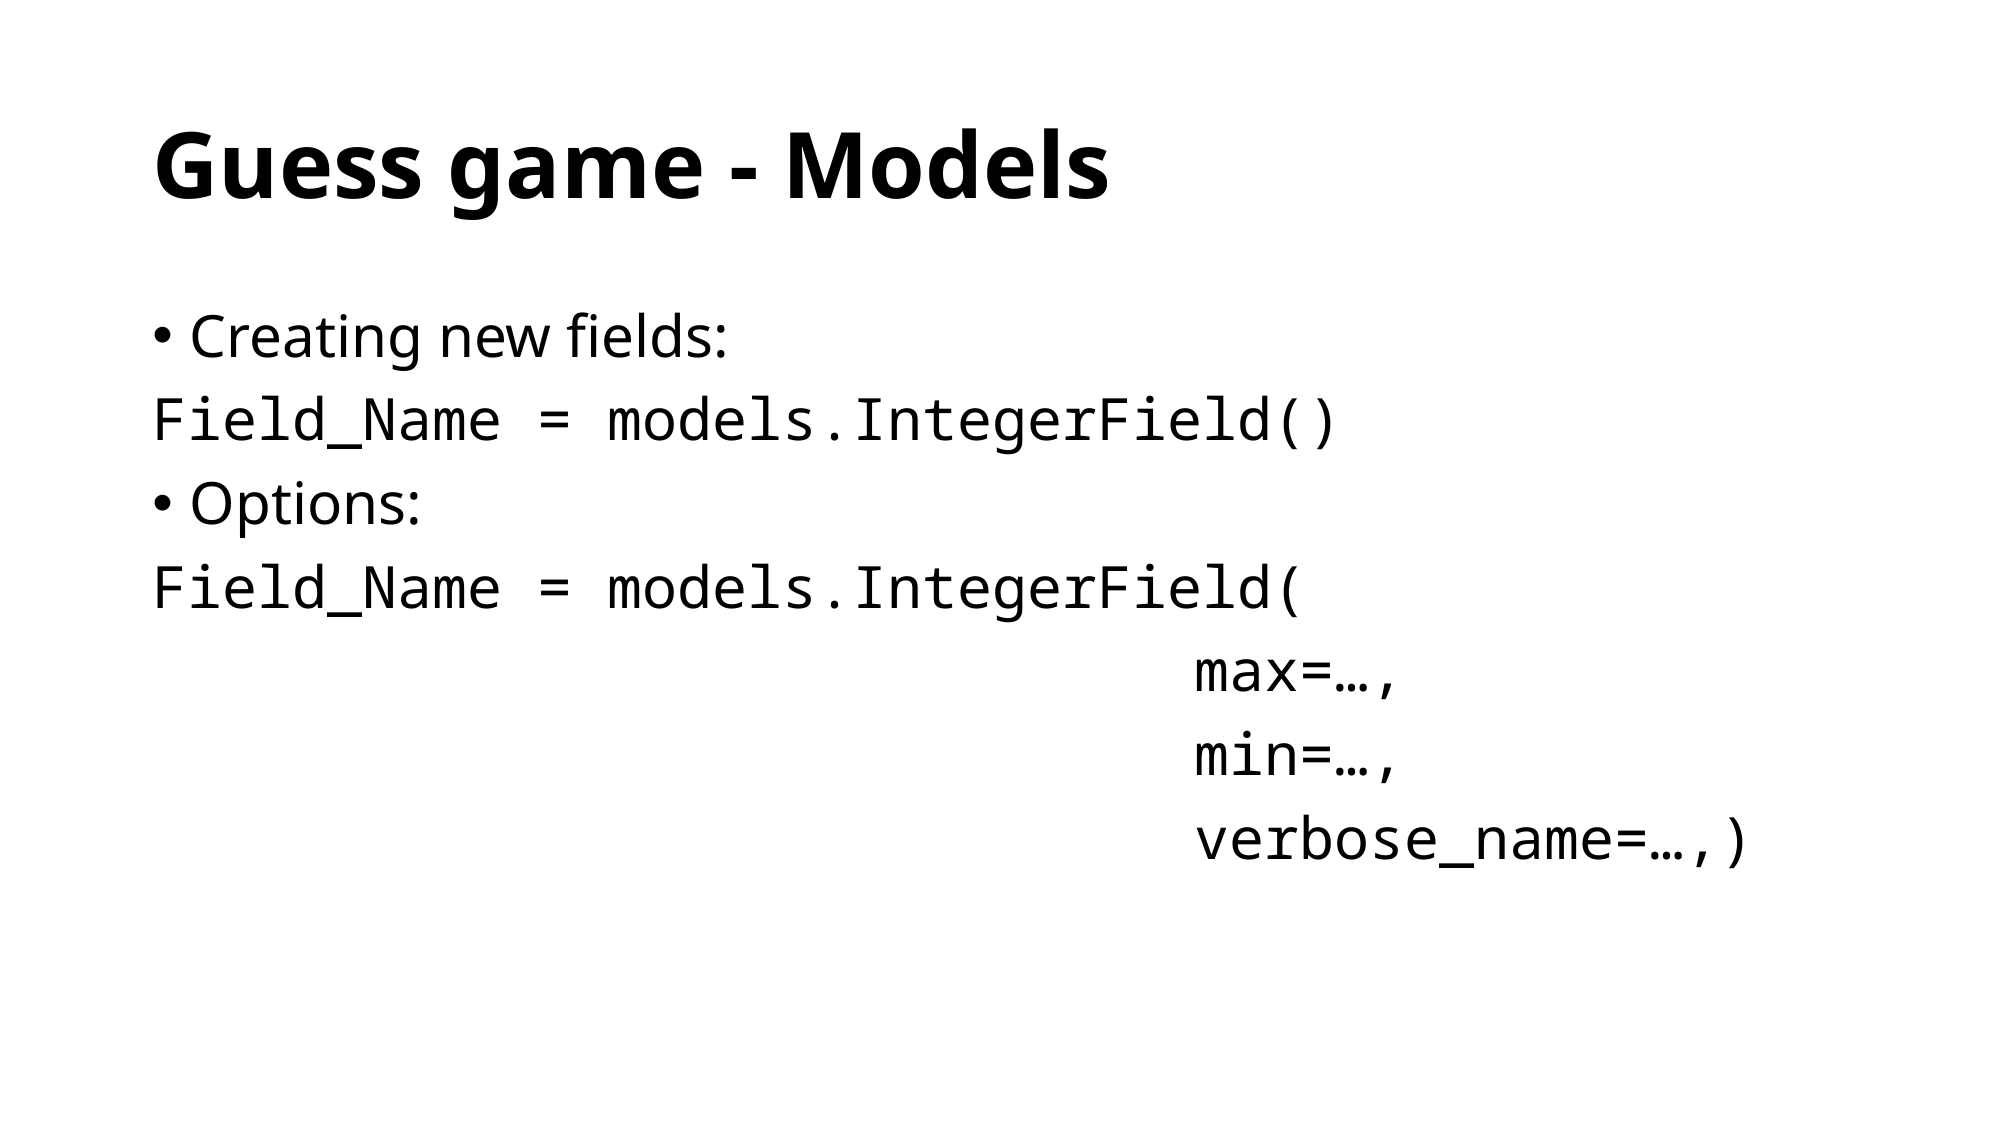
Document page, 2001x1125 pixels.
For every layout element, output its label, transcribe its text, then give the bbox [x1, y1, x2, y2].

list Creating new fields: Field_Name = models.IntegerField() Options: Field_Name = models.IntegerField( max=…, min=…, verbose_name=…,) [137, 299, 1863, 1014]
title Guess game - Models [137, 59, 1863, 278]
